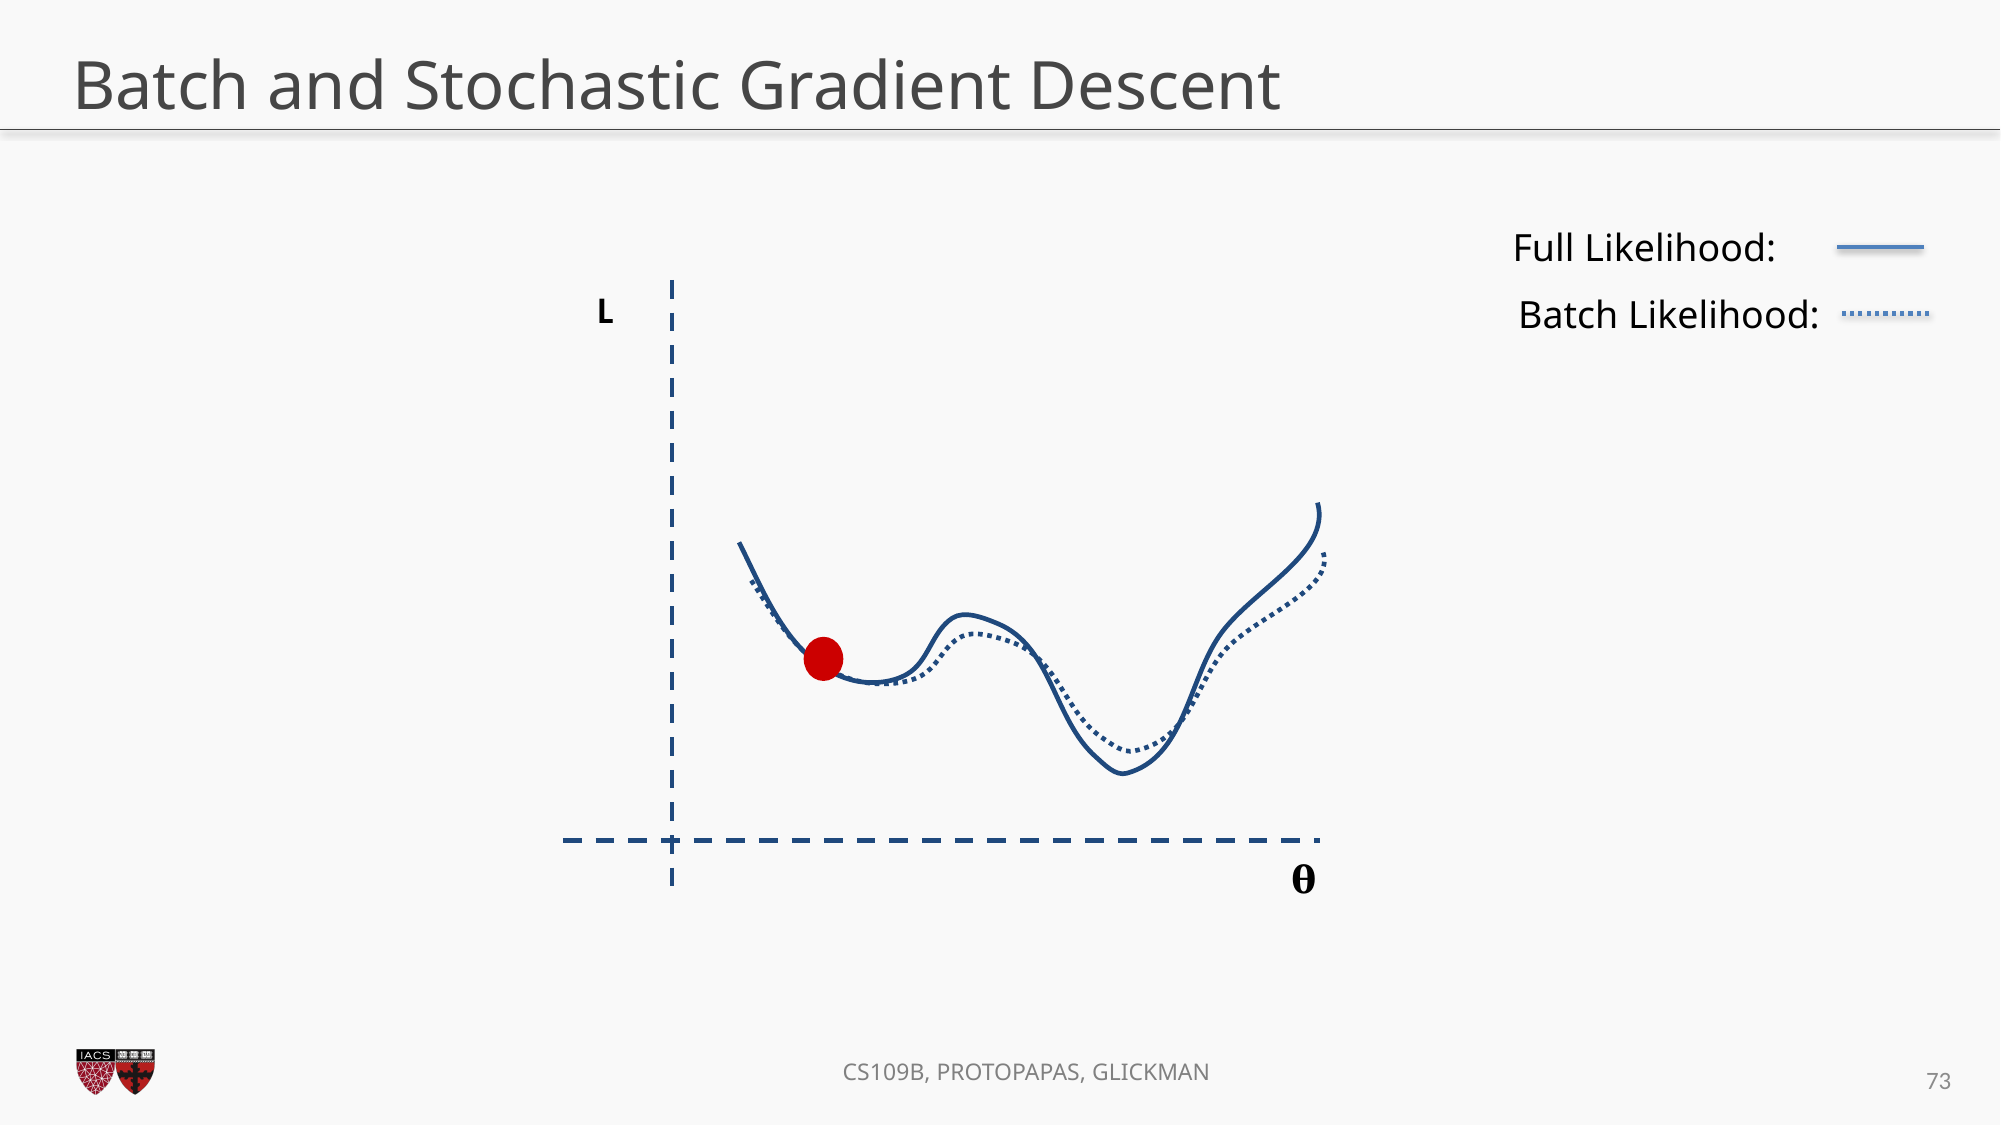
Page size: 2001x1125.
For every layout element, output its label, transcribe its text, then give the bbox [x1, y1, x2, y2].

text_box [1499, 216, 1930, 345]
picture [75, 1049, 155, 1095]
title Batch and Stochastic Gradient Descent [57, 35, 1943, 162]
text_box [562, 270, 1365, 946]
slide_number 73 [1500, 1050, 1967, 1110]
